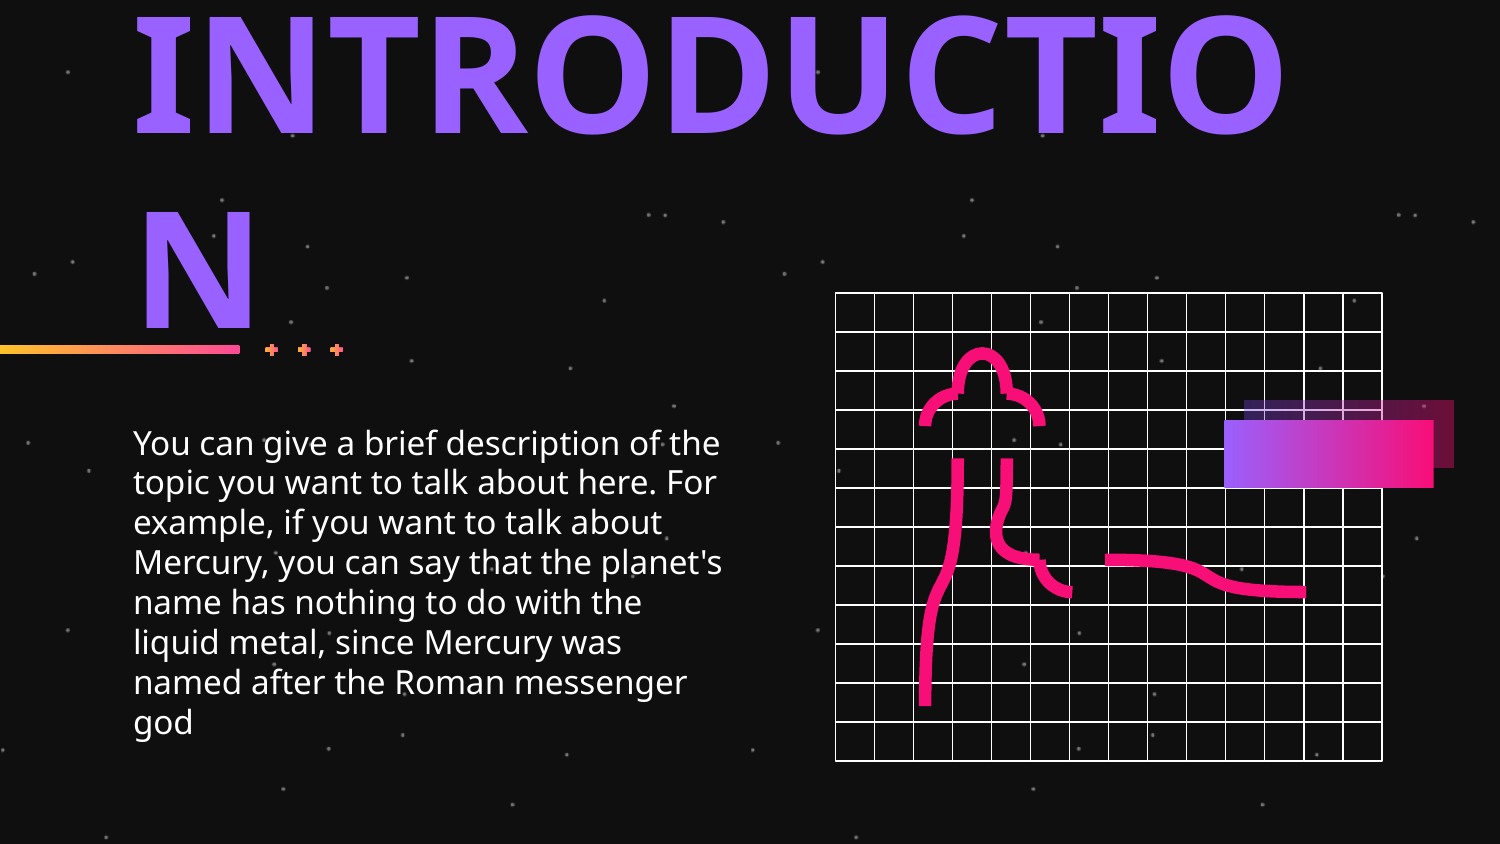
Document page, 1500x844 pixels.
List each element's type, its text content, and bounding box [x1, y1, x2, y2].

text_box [924, 393, 1307, 708]
text_box [1387, 400, 1454, 468]
picture [752, 2, 1500, 844]
picture [2, 2, 750, 844]
subtitle You can give a brief description of the topic you want to talk about here. For example, if you want to talk about Mercury, you can say that the planet's name has nothing to do with the liquid metal, since Mercury was named after the Roman messenger god [118, 421, 750, 756]
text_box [835, 292, 1382, 762]
title INTRODUCTION [116, 88, 1383, 244]
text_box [0, 341, 346, 359]
text_box [1387, 420, 1434, 488]
